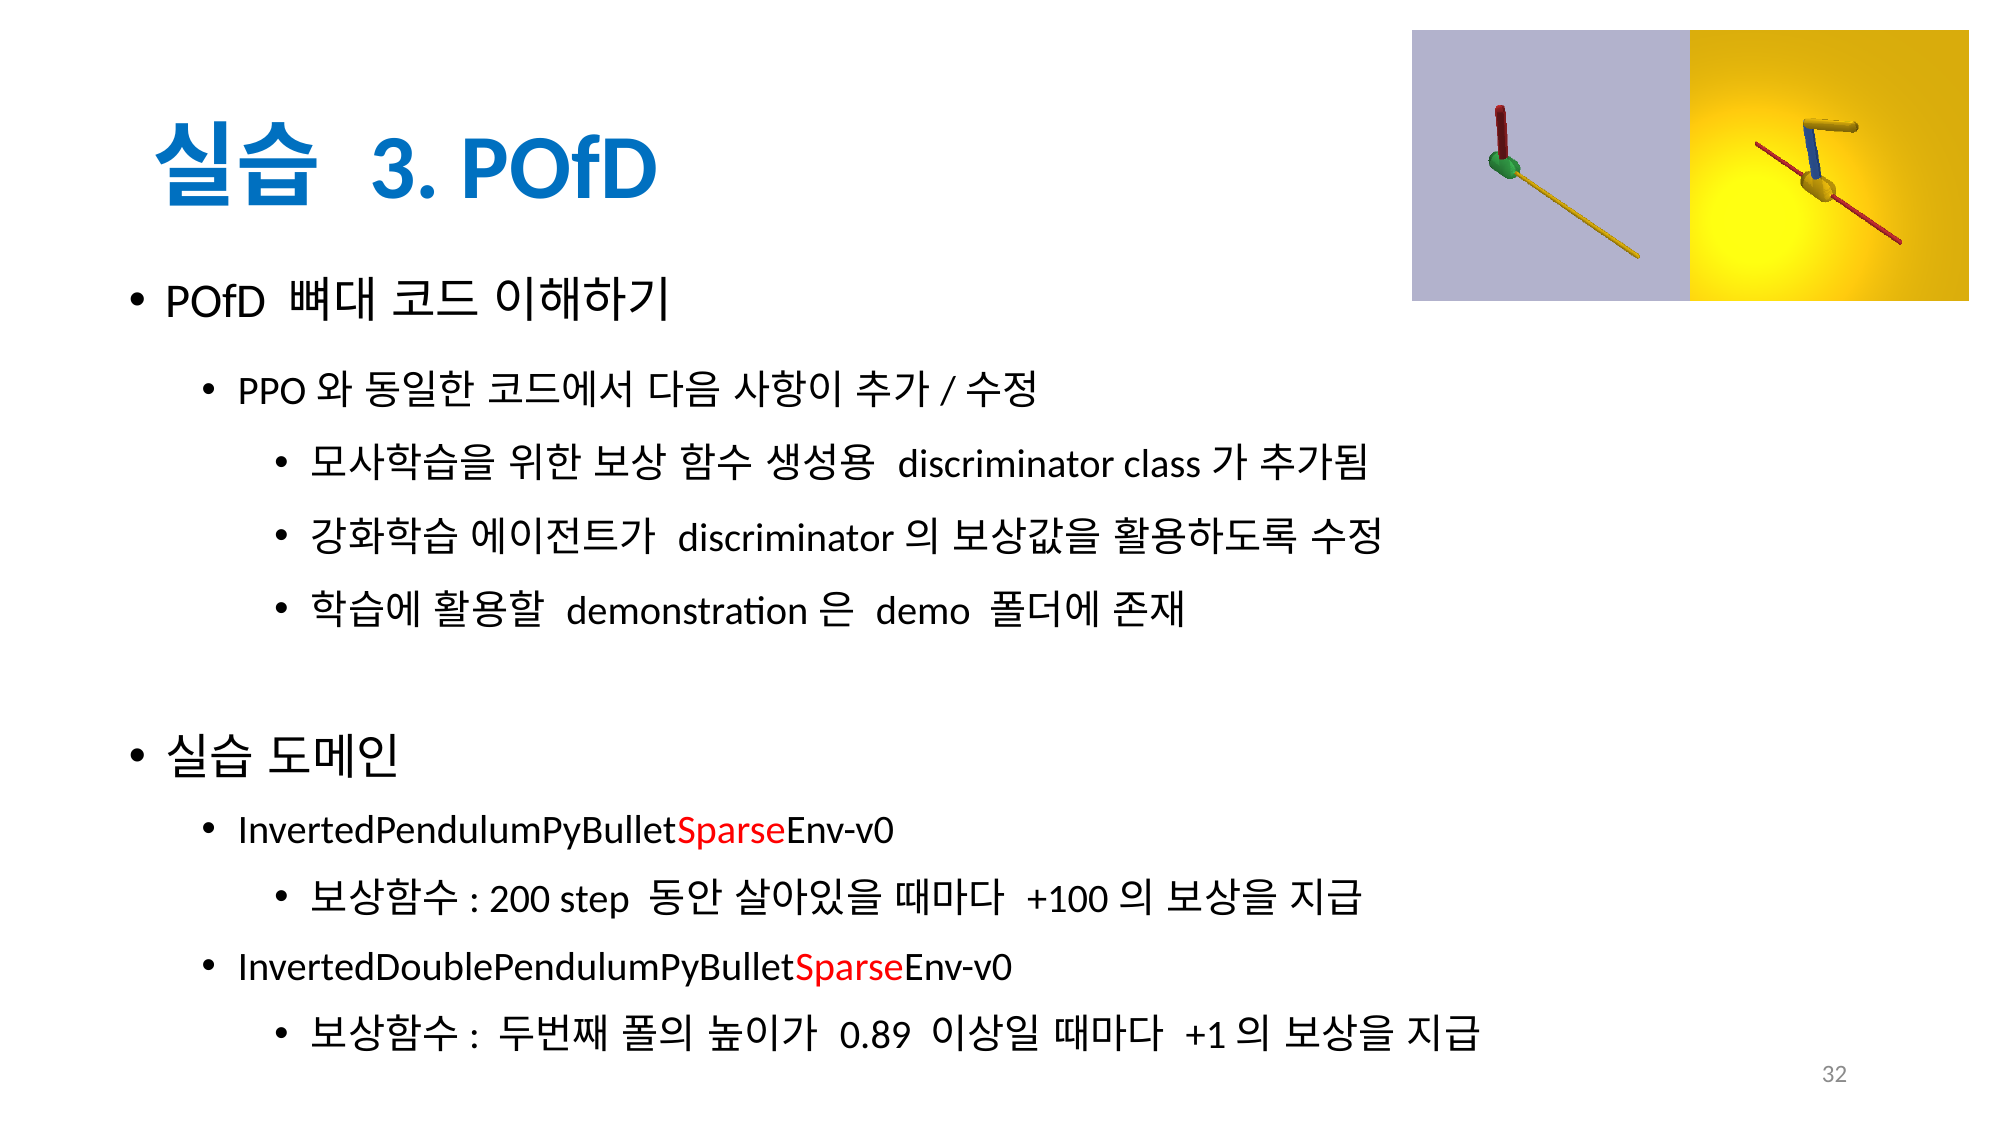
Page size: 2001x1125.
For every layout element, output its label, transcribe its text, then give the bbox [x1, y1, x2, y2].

text_box POfD 뼈대 코드 이해하기 PPO와 동일한 코드에서 다음 사항이 추가/수정 모사학습을 위한 보상 함수 생성용 discriminator class가 추가됨 강화학습 에이전트가 discriminator의 보상값을 활용하도록 수정 학습에 활용할 demonstration은 demo 폴더에 존재 실습 도메인 InvertedPendulumPyBulletSparseEnv-v0 보상함수: 200 step 동안 살아있을 때마다 +100의 보상을 지급 InvertedDoublePendulumPyBulletSparseEnv-v0 보상함수: 두번째 폴의 높이가 0.89 이상일 때마다 +1의 보상을 지급 [113, 256, 1886, 1066]
picture [1412, 30, 1969, 301]
slide_number 32 [1412, 1066, 1863, 1103]
title 실습 3. POfD [137, 59, 1412, 256]
